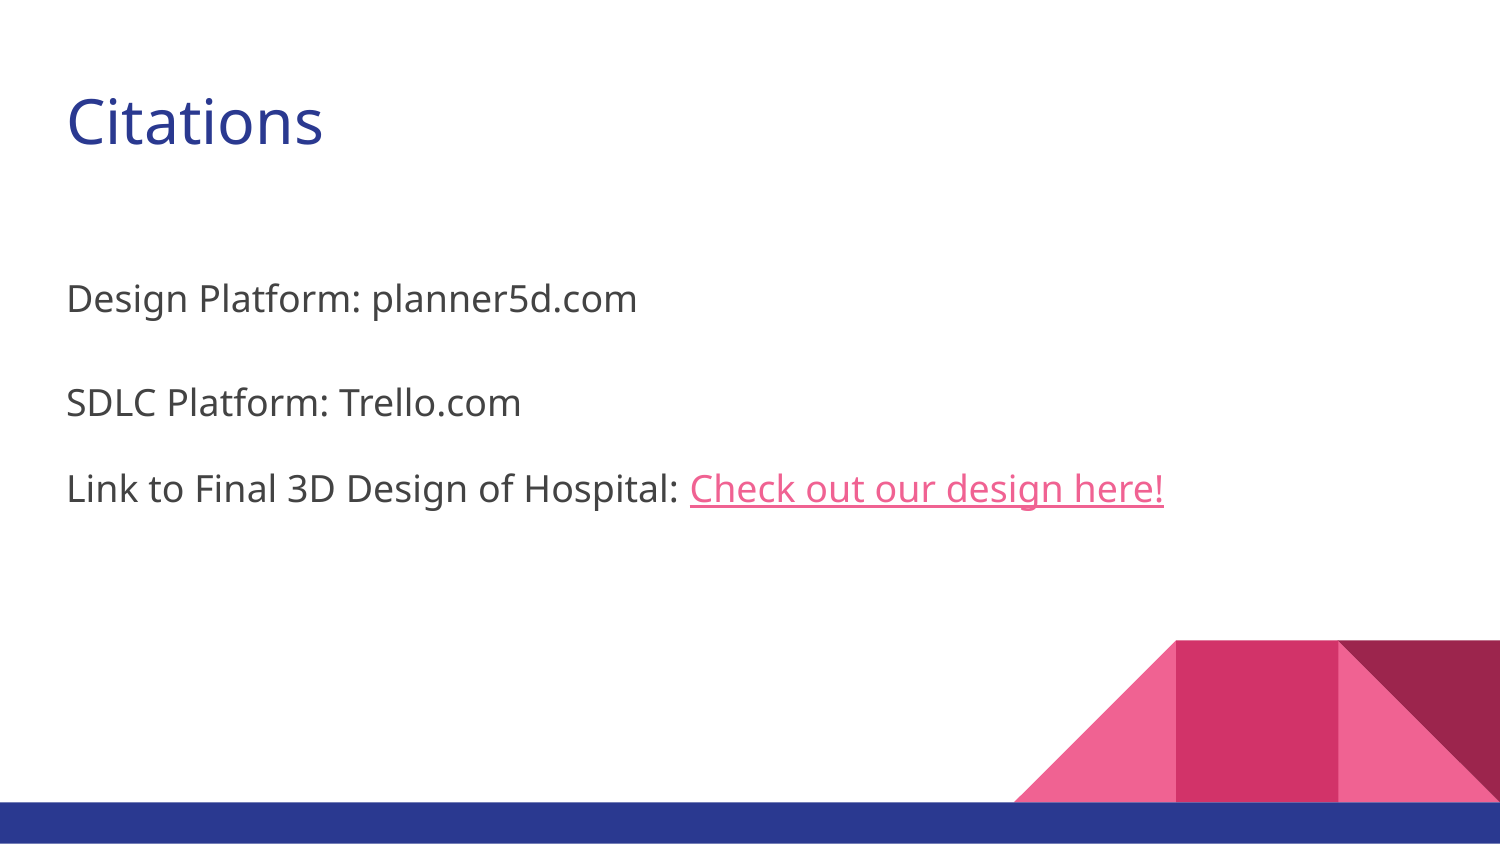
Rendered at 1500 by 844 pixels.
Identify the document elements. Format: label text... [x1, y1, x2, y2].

list Design Platform: planner5d.com SDLC Platform: Trello.com Link to Final 3D Design of Hospital: Check out our design here! [51, 201, 1449, 750]
title Citations [51, 67, 1449, 167]
